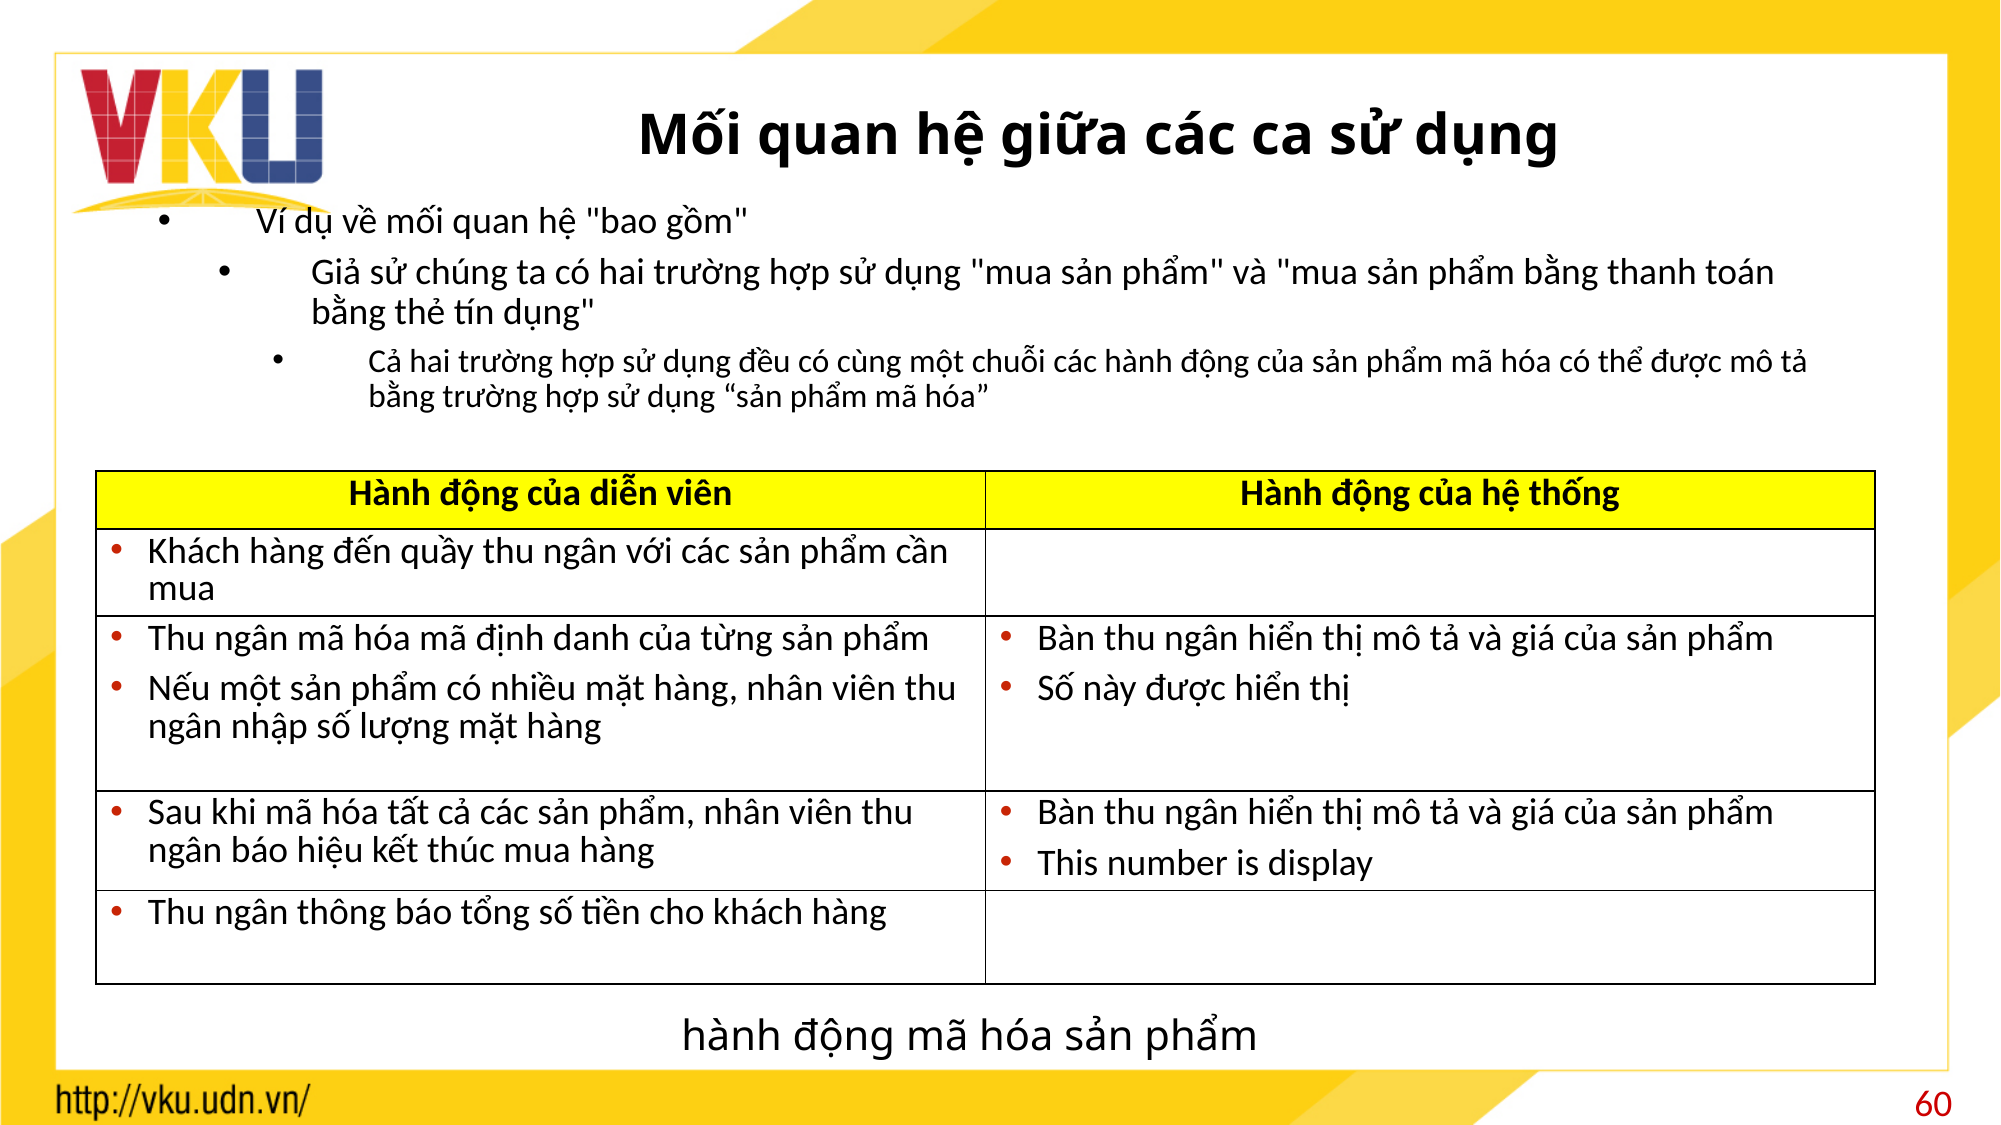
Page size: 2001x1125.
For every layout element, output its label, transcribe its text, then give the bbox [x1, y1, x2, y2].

title Mối quan hệ giữa các ca sử dụng [335, 59, 1863, 213]
table_cell Bàn thu ngân hiển thị mô tả và giá của sản phẩm Số này được hiển thị [986, 617, 1874, 790]
picture [0, 0, 2001, 1125]
list Ví dụ về mối quan hệ "bao gồm" Giả sử chúng ta có hai trường hợp sử dụng "mua sản phẩm" và "mua sản phẩm bằng thanh toán bằng thẻ tín dụng" Cả hai trường hợp sử dụng đều có cùng một chuỗi các hành động của sản phẩm mã hóa có thể được mô tả bằng trường hợp sử dụng “sản phẩm mã hóa” [78, 193, 1849, 970]
table_cell Sau khi mã hóa tất cả các sản phẩm, nhân viên thu ngân báo hiệu kết thúc mua hàng [97, 792, 985, 890]
table_cell Thu ngân thông báo tổng số tiền cho khách hàng [97, 891, 985, 983]
text_box hành động mã hóa sản phẩm [674, 1002, 1266, 1067]
table_cell Bàn thu ngân hiển thị mô tả và giá của sản phẩm This number is display [986, 792, 1874, 890]
table_header Hành động của hệ thống [986, 472, 1874, 528]
table_cell [986, 530, 1874, 615]
table_cell Khách hàng đến quầy thu ngân với các sản phẩm cần mua [97, 530, 985, 615]
table_header Hành động của diễn viên [97, 472, 985, 528]
table_cell Thu ngân mã hóa mã định danh của từng sản phẩm Nếu một sản phẩm có nhiều mặt hàng, nhân viên thu ngân nhập số lượng mặt hàng [97, 617, 985, 790]
table_cell [986, 891, 1874, 983]
slide_number 60 [1863, 1074, 1968, 1125]
